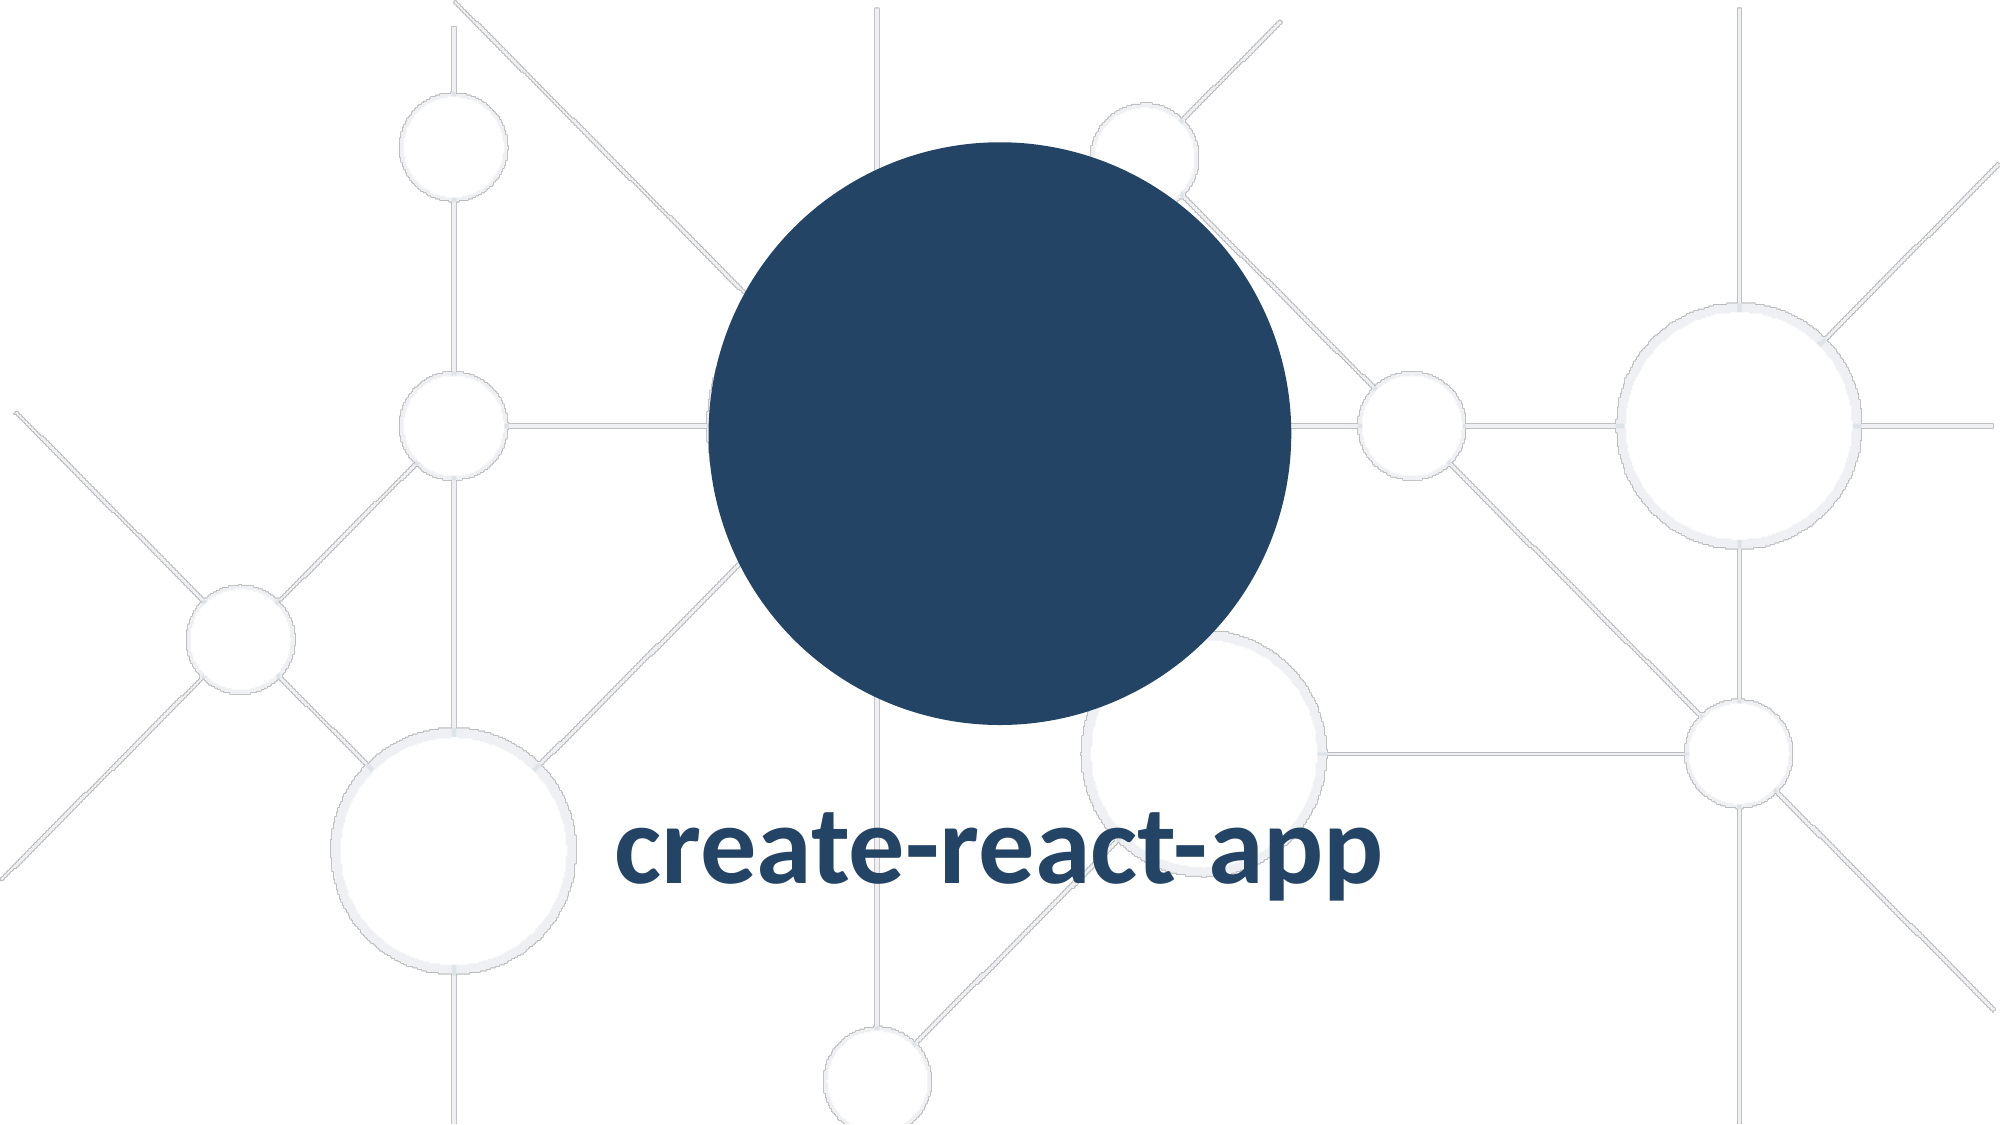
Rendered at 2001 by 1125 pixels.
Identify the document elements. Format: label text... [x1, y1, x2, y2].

picture [0, 0, 2000, 1124]
list create-react-app [100, 771, 1900, 898]
